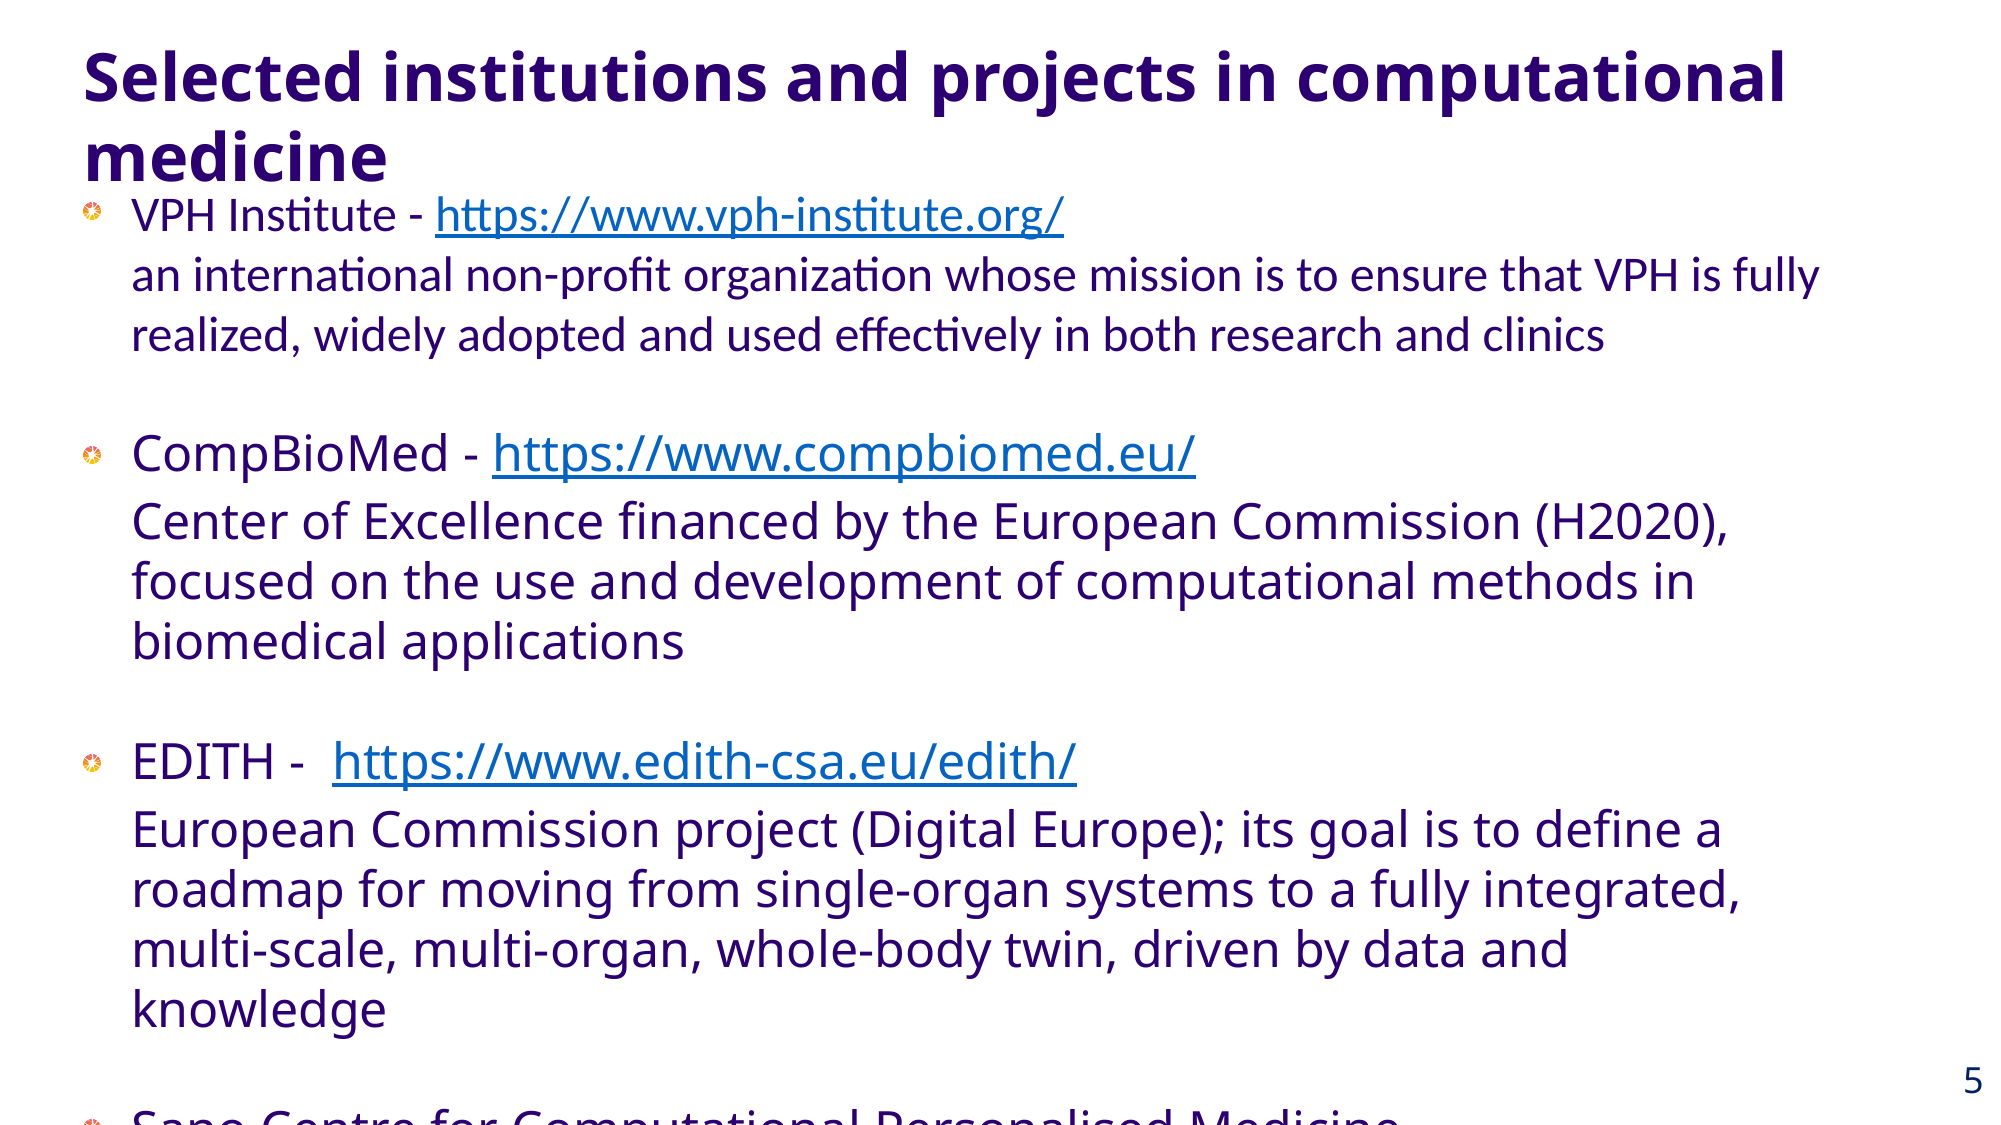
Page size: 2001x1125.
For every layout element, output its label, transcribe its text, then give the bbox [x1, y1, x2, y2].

text_box VPH Institute - https://www.vph-institute.org/ an international non-profit organization whose mission is to ensure that VPH is fully realized, widely adopted and used effectively in both research and clinics CompBioMed - https://www.compbiomed.eu/ Center of Excellence financed by the European Commission (H2020), focused on the use and development of computational methods in biomedical applications EDITH - https://www.edith-csa.eu/edith/ European Commission project (Digital Europe); its goal is to define a roadmap for moving from single-organ systems to a fully integrated, multi-scale, multi-organ, whole-body twin, driven by data and knowledge Sano Centre for Computational Personalised Medicine International Research Foundation - https://sano.science/ [59, 173, 1855, 1125]
picture [74, 1110, 110, 1125]
picture [74, 745, 110, 781]
picture [74, 203, 110, 229]
text_box 5 [1863, 1038, 1984, 1125]
picture [74, 437, 110, 473]
text_box Selected institutions and projects in ​​computational medicine [69, 27, 1913, 203]
